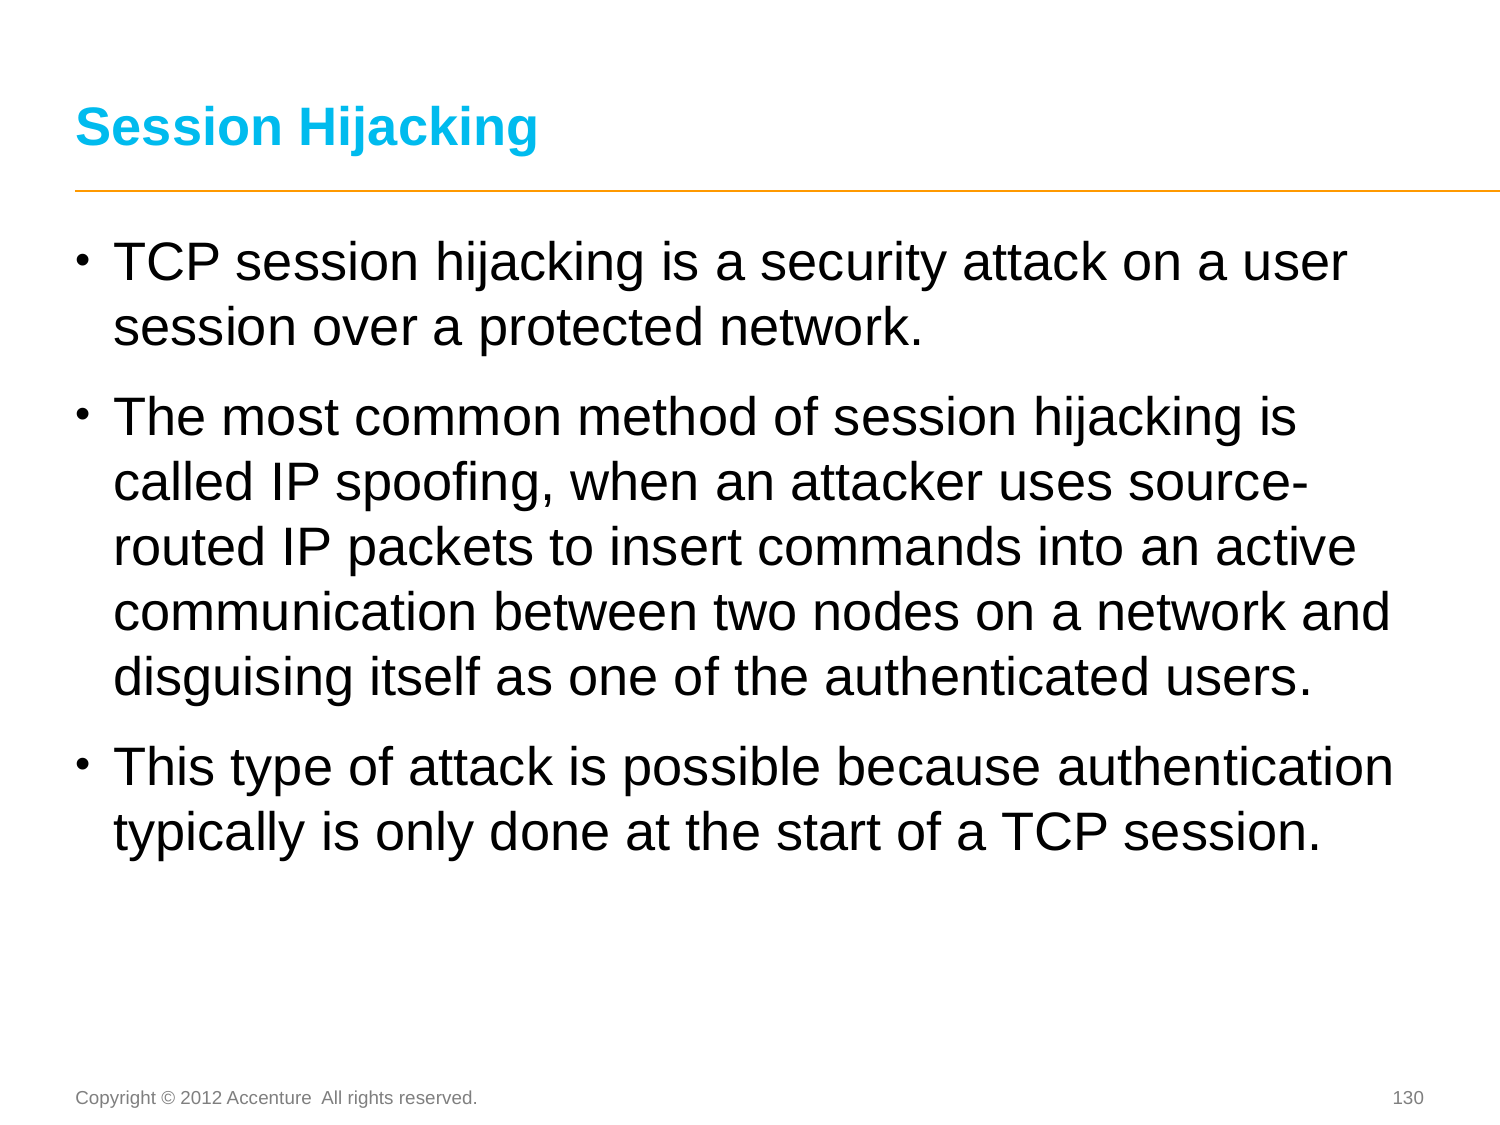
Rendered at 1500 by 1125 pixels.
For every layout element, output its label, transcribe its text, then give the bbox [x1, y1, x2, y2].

list TCP session hijacking is a security attack on a user session over a protected network. The most common method of session hijacking is called IP spoofing, when an attacker uses source-routed IP packets to insert commands into an active communication between two nodes on a network and disguising itself as one of the authenticated users. This type of attack is possible because authentication typically is only done at the start of a TCP session. [75, 226, 1425, 1018]
title Session Hijacking [75, 27, 1422, 157]
